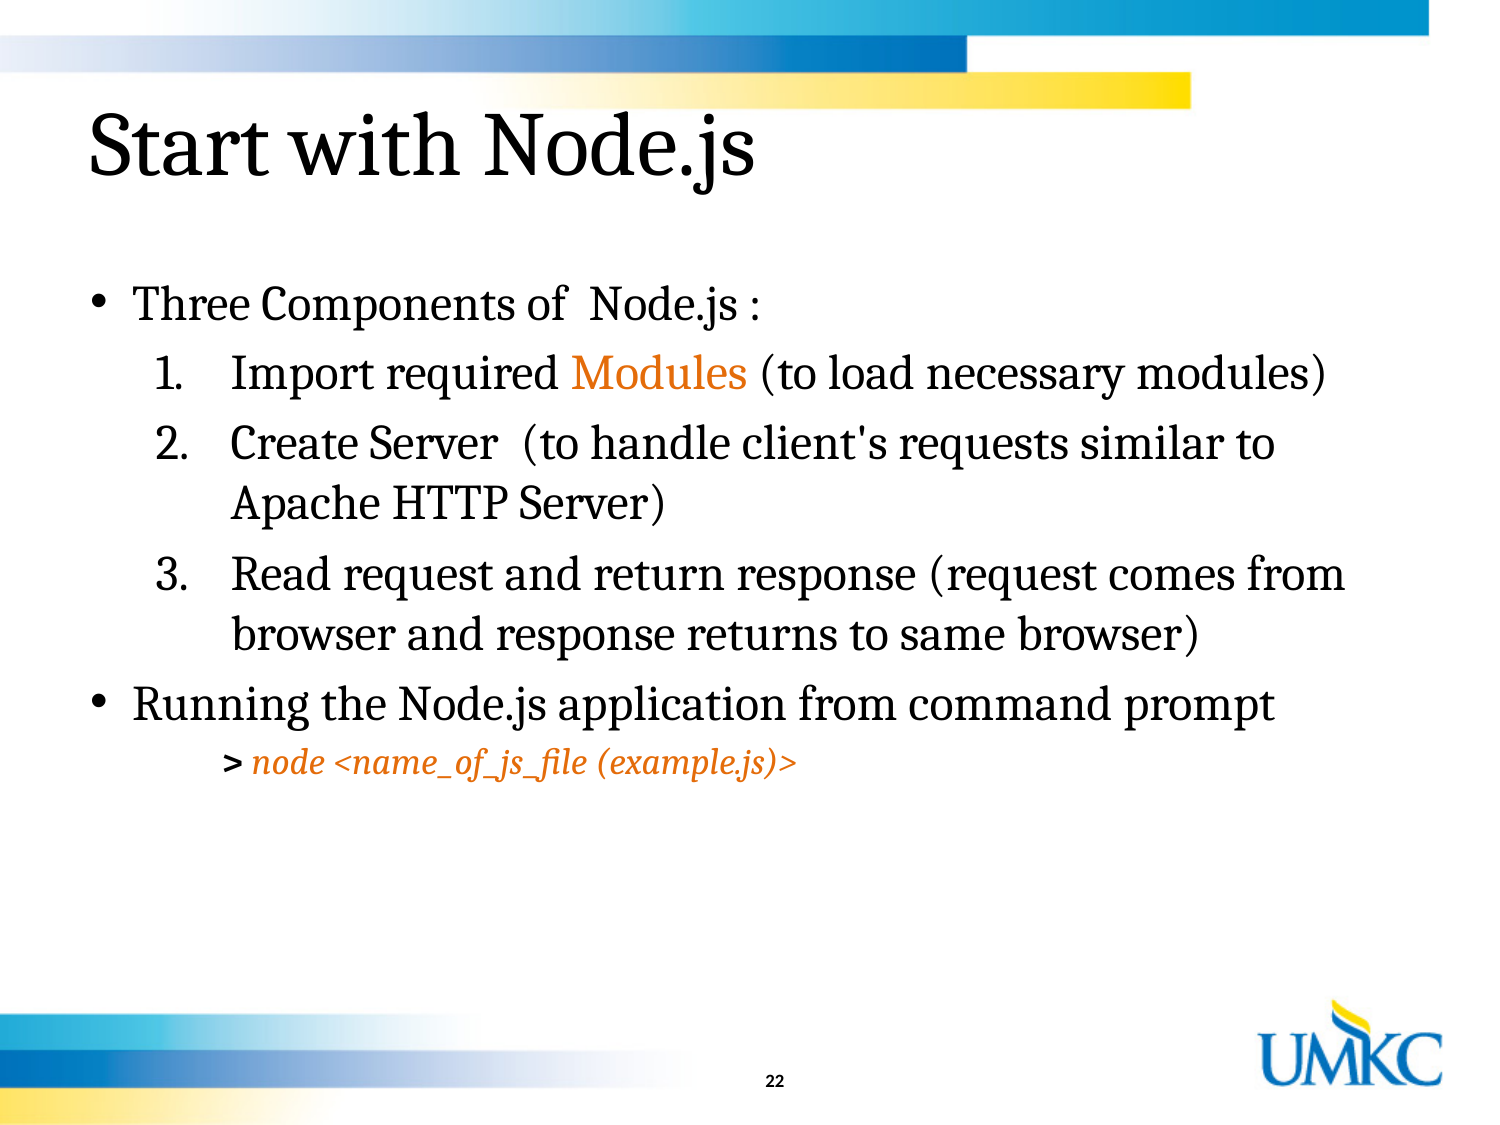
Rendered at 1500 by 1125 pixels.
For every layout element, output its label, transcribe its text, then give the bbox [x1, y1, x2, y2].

title Start with Node.js [75, 45, 1425, 233]
list Three Components of Node.js : Import required Modules (to load necessary modules) Create Server (to handle client's requests similar to Apache HTTP Server) Read request and return response (request comes from browser and response returns to same browser) Running the Node.js application from command prompt > node <name_of_js_file (example.js)> [75, 262, 1425, 1005]
slide_number 22 [600, 1050, 950, 1110]
picture [0, 0, 1500, 1125]
